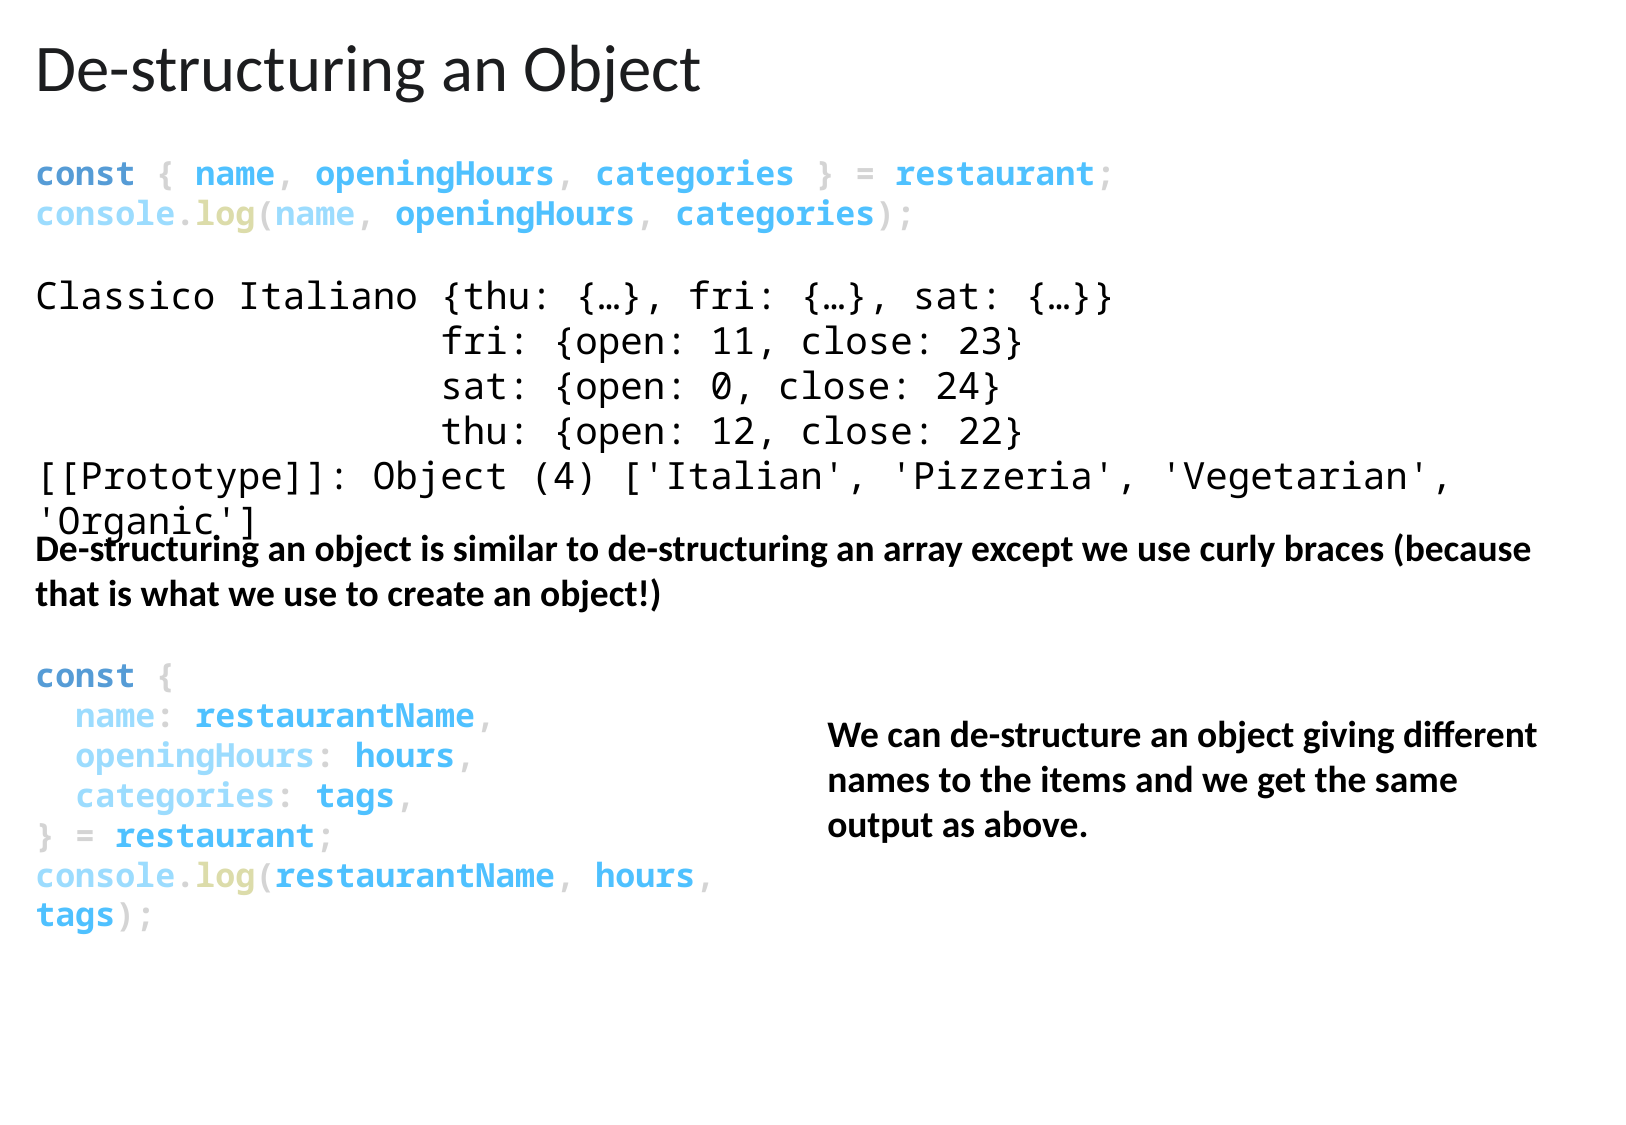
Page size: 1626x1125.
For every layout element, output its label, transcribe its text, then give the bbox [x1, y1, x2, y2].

text_box De-structuring an object is similar to de-structuring an array except we use curly braces (because that is what we use to create an object!) [20, 516, 1592, 622]
text_box const { name, openingHours, categories } = restaurant; console.log(name, openingHours, categories); Classico Italiano {thu: {…}, fri: {…}, sat: {…}} fri: {open: 11, close: 23} sat: {open: 0, close: 24} thu: {open: 12, close: 22} [[Prototype]]: Object (4) ['Italian', 'Pizzeria', 'Vegetarian', 'Organic'] [20, 144, 1592, 516]
text_box De-structuring an Object [20, 17, 907, 113]
text_box const { name: restaurantName, openingHours: hours, categories: tags, } = restaurant; console.log(restaurantName, hours, tags); [20, 646, 846, 941]
text_box We can de-structure an object giving different names to the items and we get the same output as above. [812, 702, 1570, 853]
